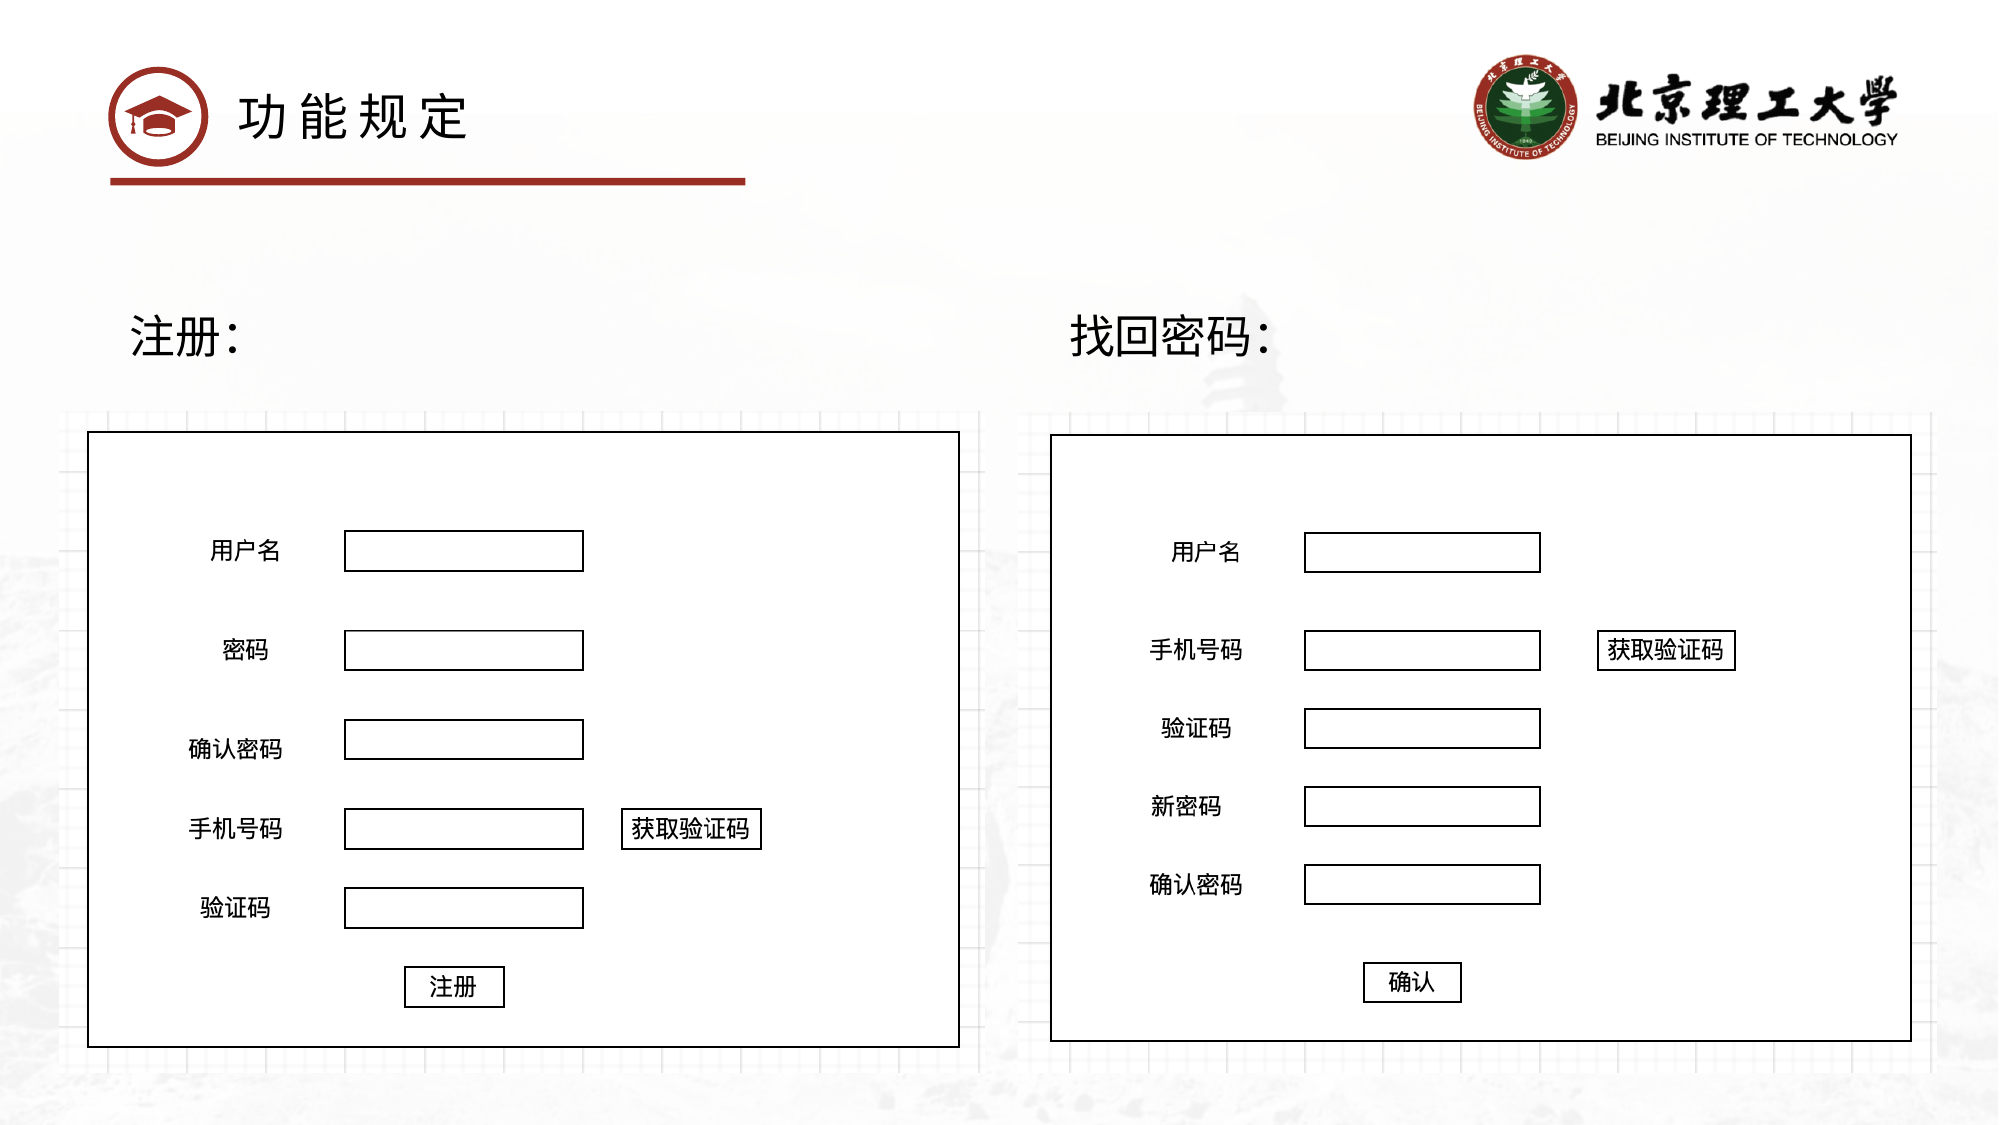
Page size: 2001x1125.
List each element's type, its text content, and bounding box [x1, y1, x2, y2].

text_box 注册： [115, 272, 894, 371]
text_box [108, 66, 209, 167]
picture [1018, 411, 1937, 1073]
picture [59, 411, 985, 1073]
text_box [109, 177, 746, 186]
picture [1473, 54, 1915, 160]
text_box 功能规定 [222, 78, 484, 153]
text_box 找回密码： [1054, 272, 1834, 371]
